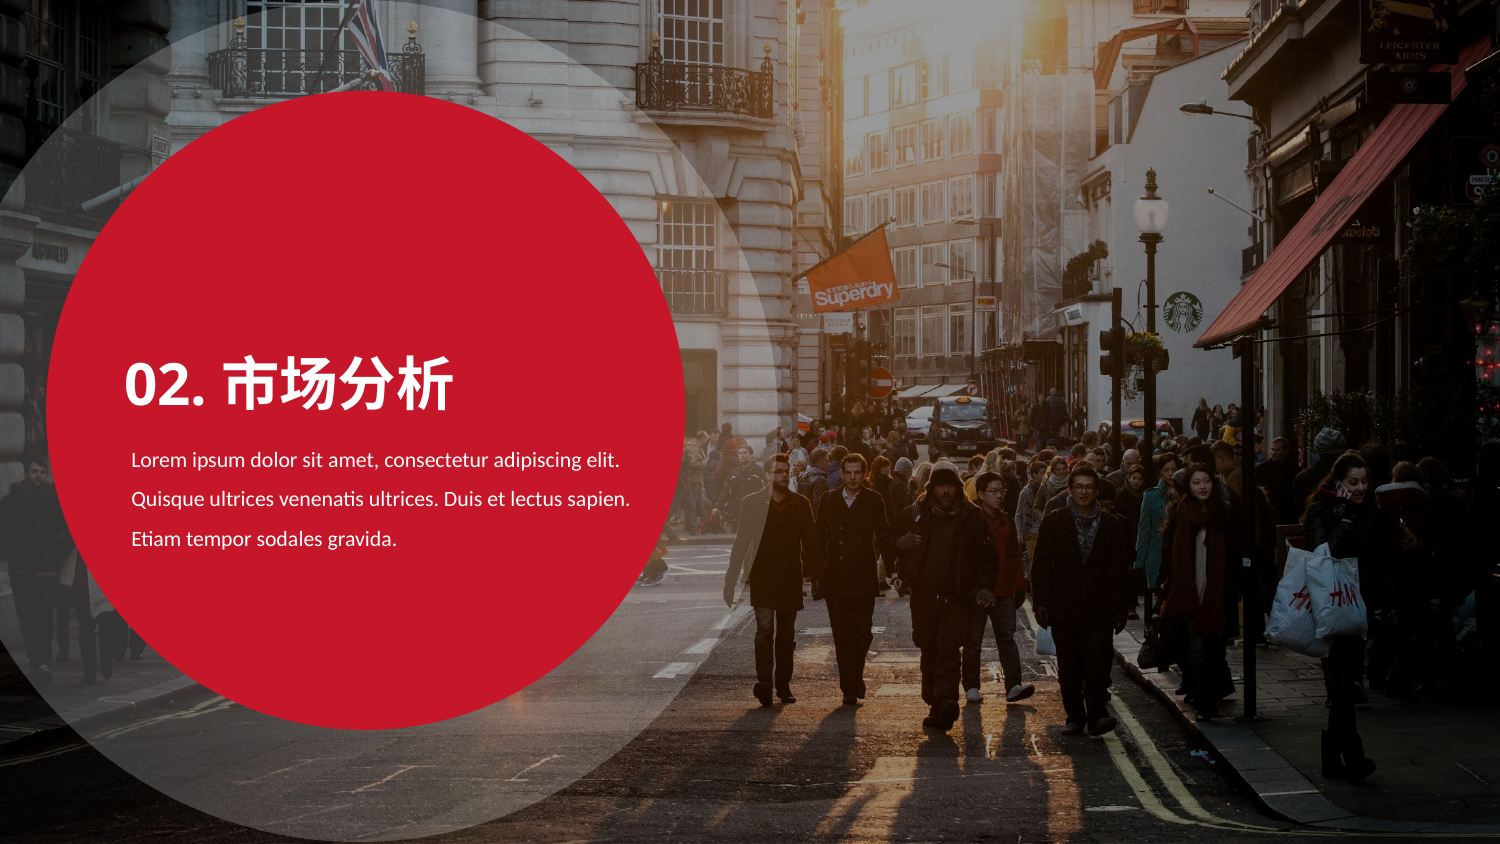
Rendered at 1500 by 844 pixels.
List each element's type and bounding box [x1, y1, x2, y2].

picture [0, 0, 1500, 844]
text_box [0, 0, 778, 843]
